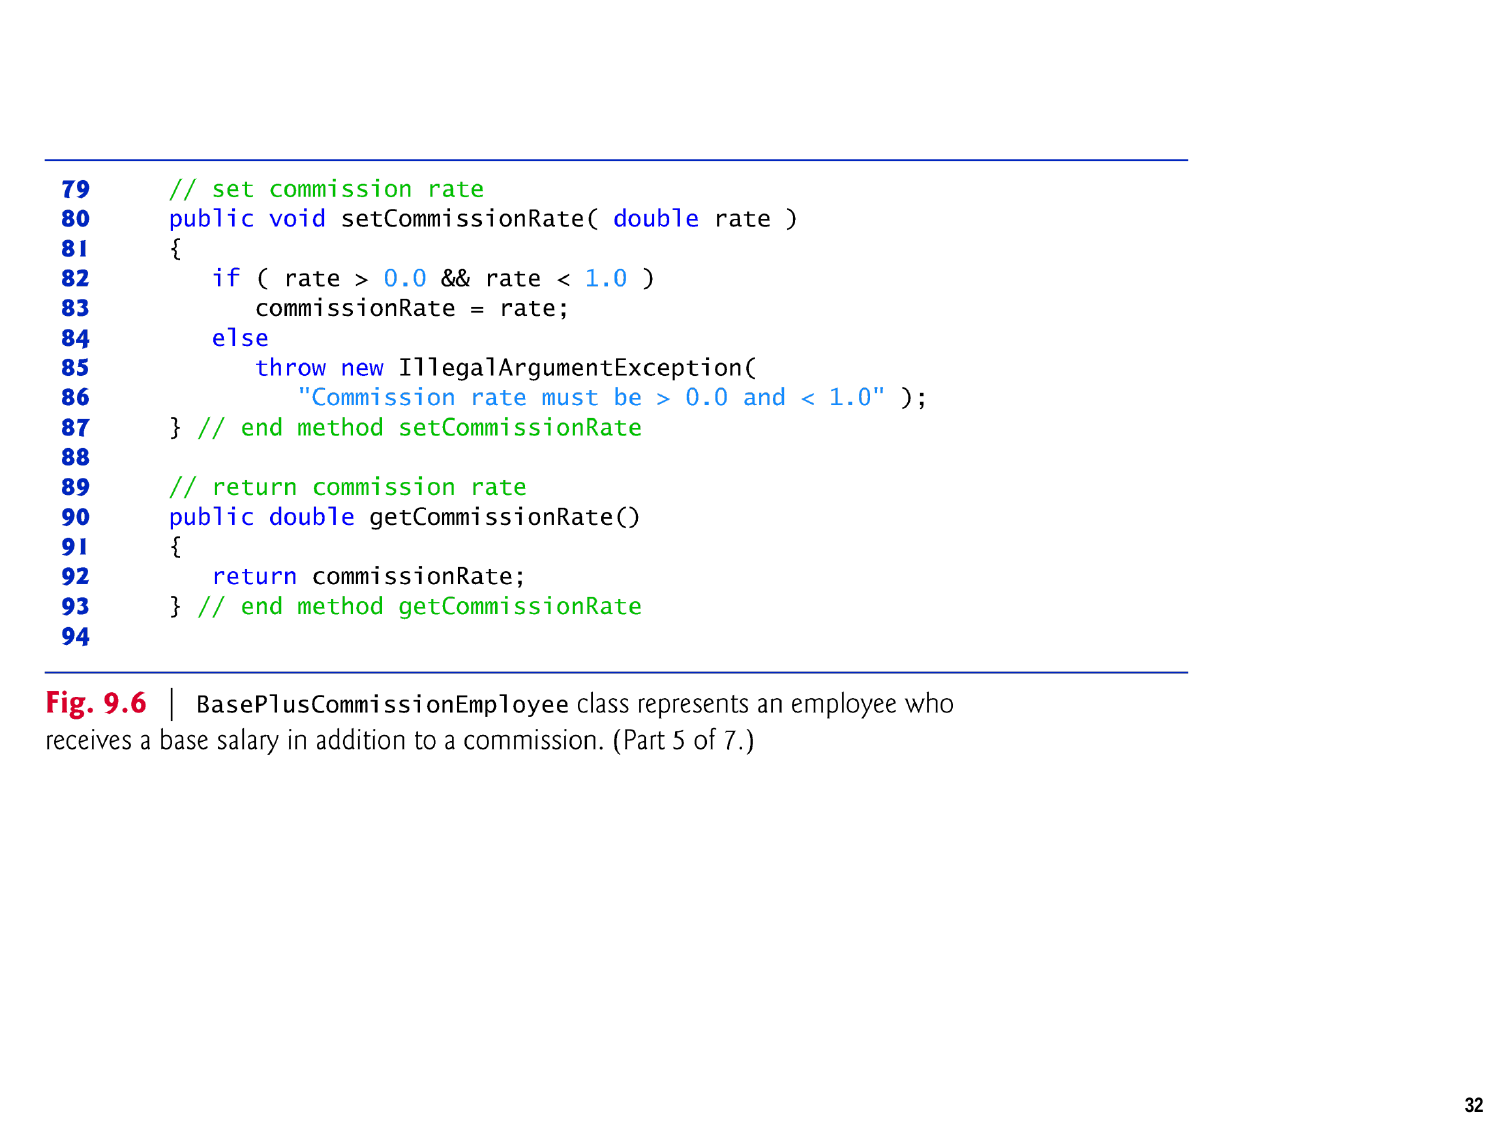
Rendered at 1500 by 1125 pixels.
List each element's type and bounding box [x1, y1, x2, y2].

picture [0, 106, 1500, 1018]
